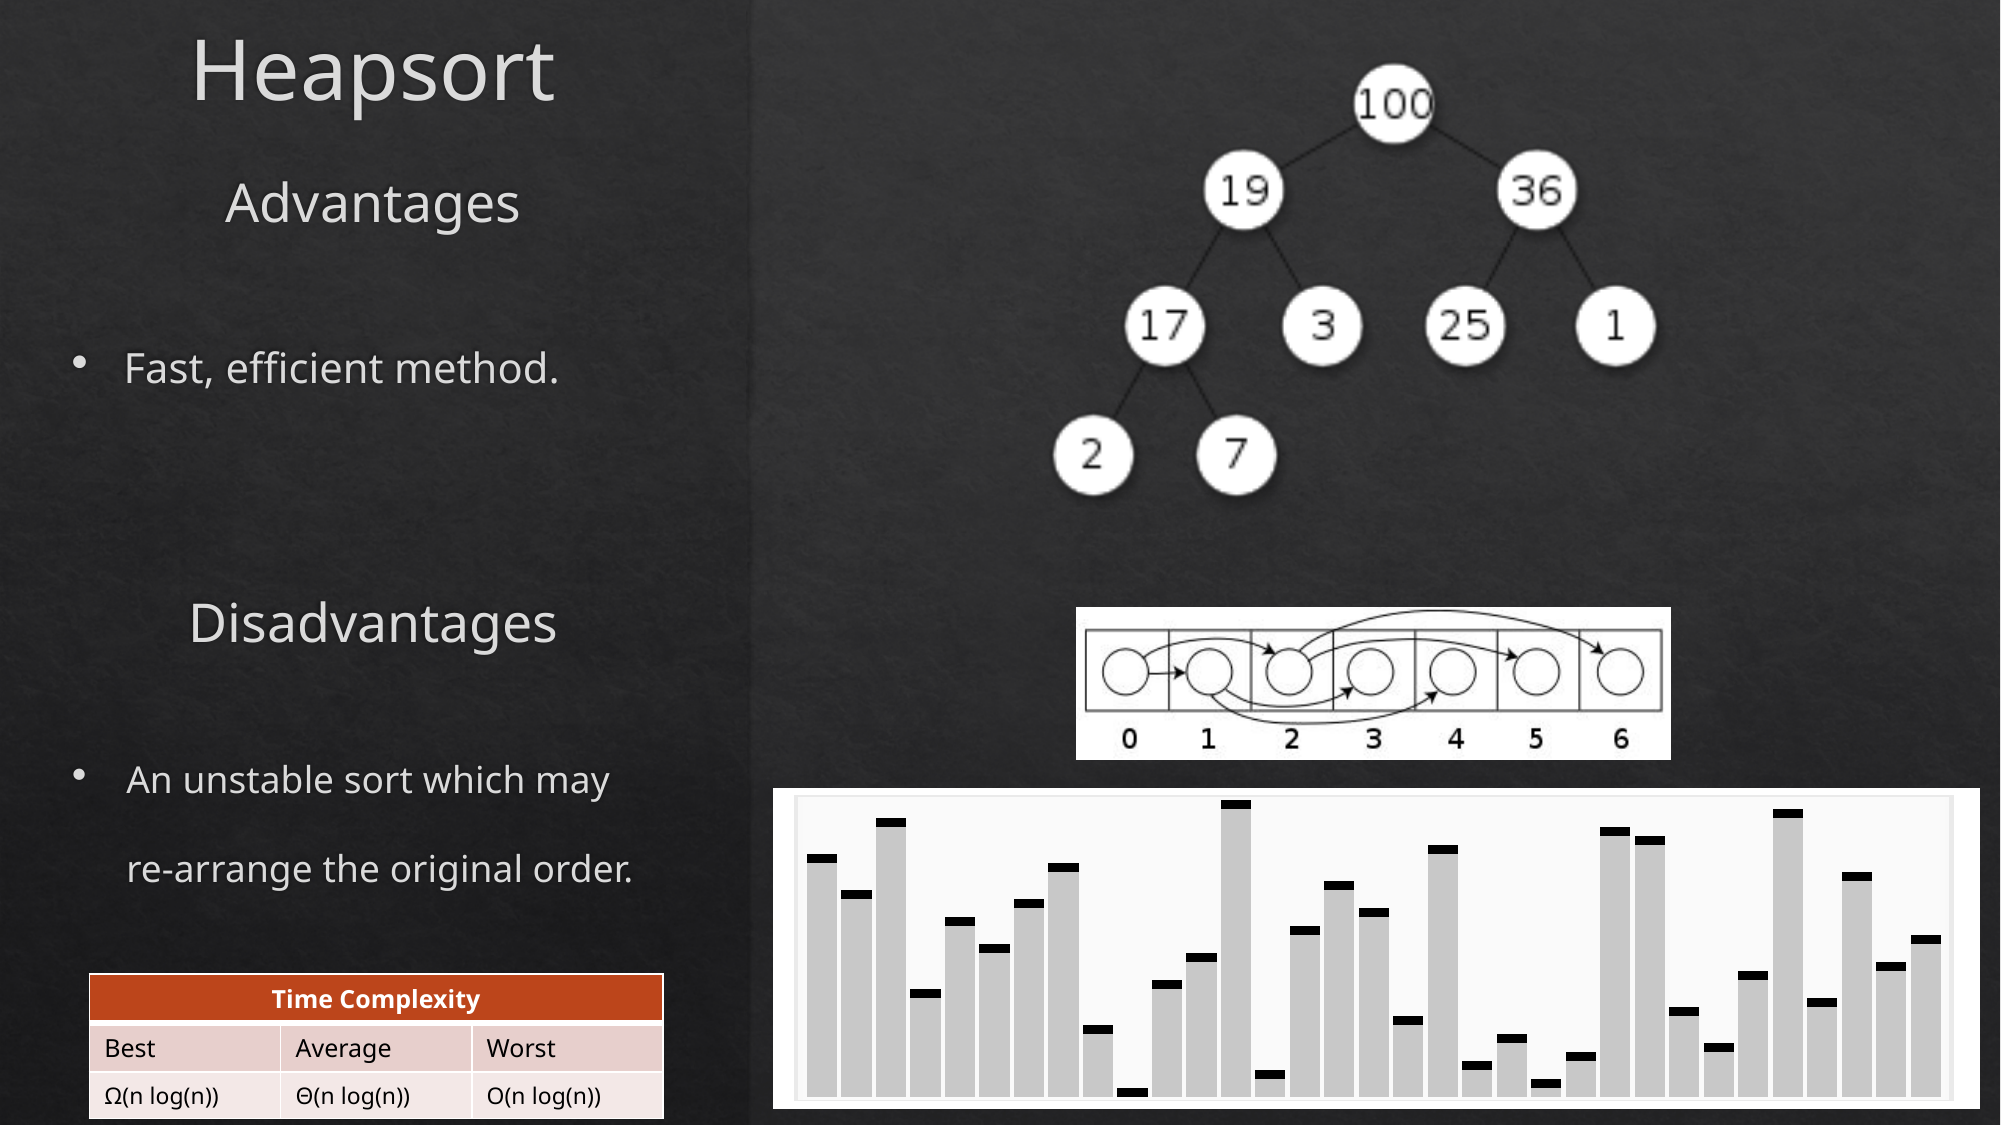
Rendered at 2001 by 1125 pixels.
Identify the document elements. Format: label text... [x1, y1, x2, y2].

table_cell Ω(n log(n)) [90, 1073, 280, 1118]
table_cell O(n log(n)) [473, 1073, 662, 1118]
title Heapsort [0, 7, 737, 126]
text_box An unstable sort which may re-arrange the original order. [52, 704, 655, 958]
table_cell Best [90, 1026, 280, 1071]
table_cell Worst [473, 1026, 662, 1071]
table_cell Average [281, 1026, 471, 1071]
text_box Advantages [0, 160, 737, 241]
table_cell Θ(n log(n)) [281, 1073, 471, 1118]
list Fast, efficient method. [52, 284, 737, 538]
table_header Time Complexity [90, 975, 662, 1020]
text_box Disadvantages [0, 581, 737, 661]
picture [746, 0, 2000, 1125]
